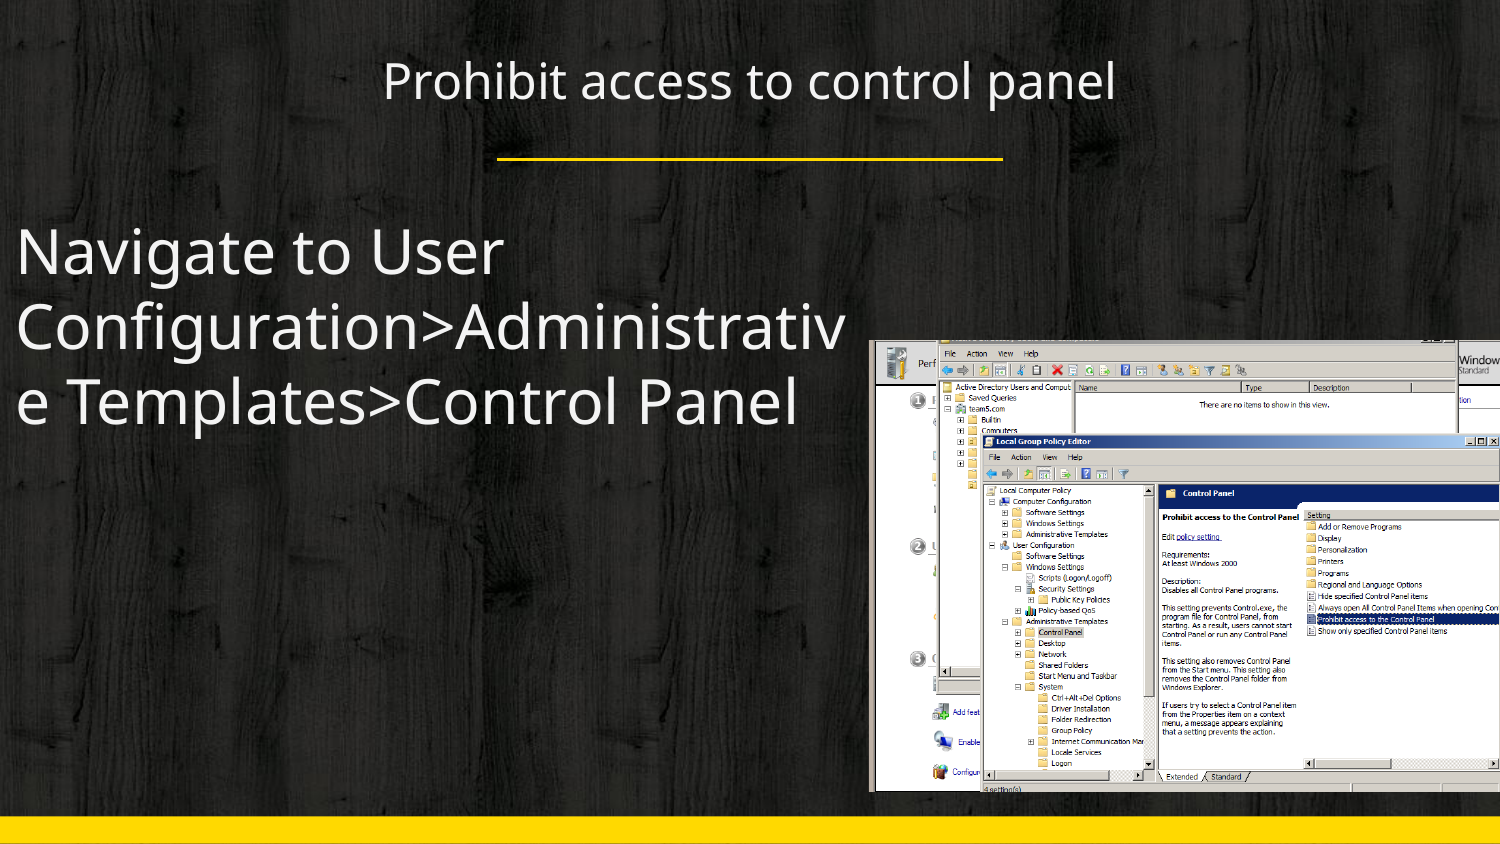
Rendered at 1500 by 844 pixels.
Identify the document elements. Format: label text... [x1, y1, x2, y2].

title Prohibit access to control panel [75, 0, 1425, 160]
list Navigate to User Configuration>Administrative Templates>Control Panel [0, 196, 869, 792]
picture [0, 0, 1500, 816]
